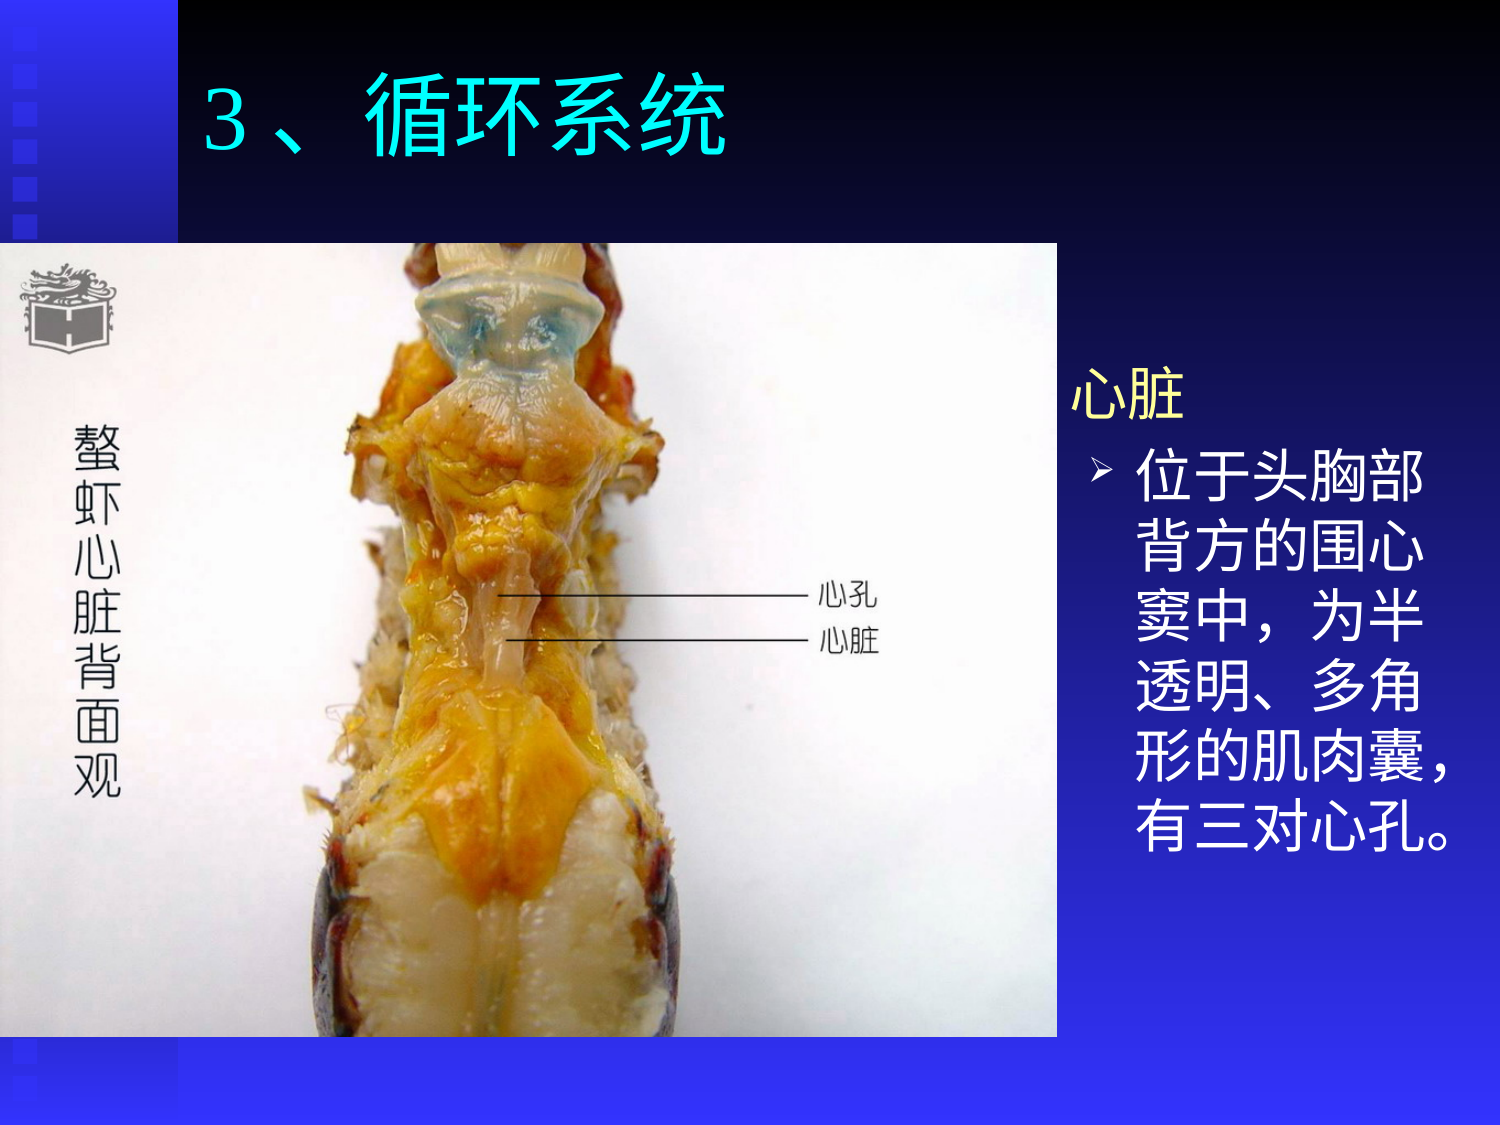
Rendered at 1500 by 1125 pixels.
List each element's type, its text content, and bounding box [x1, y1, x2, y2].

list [0, 243, 1058, 1037]
title 3、循环系统 [187, 18, 1463, 207]
list 心脏 位于头胸部背方的围心窦中，为半透明、多角形的肌肉囊，有三对心孔。 [997, 349, 1485, 1125]
